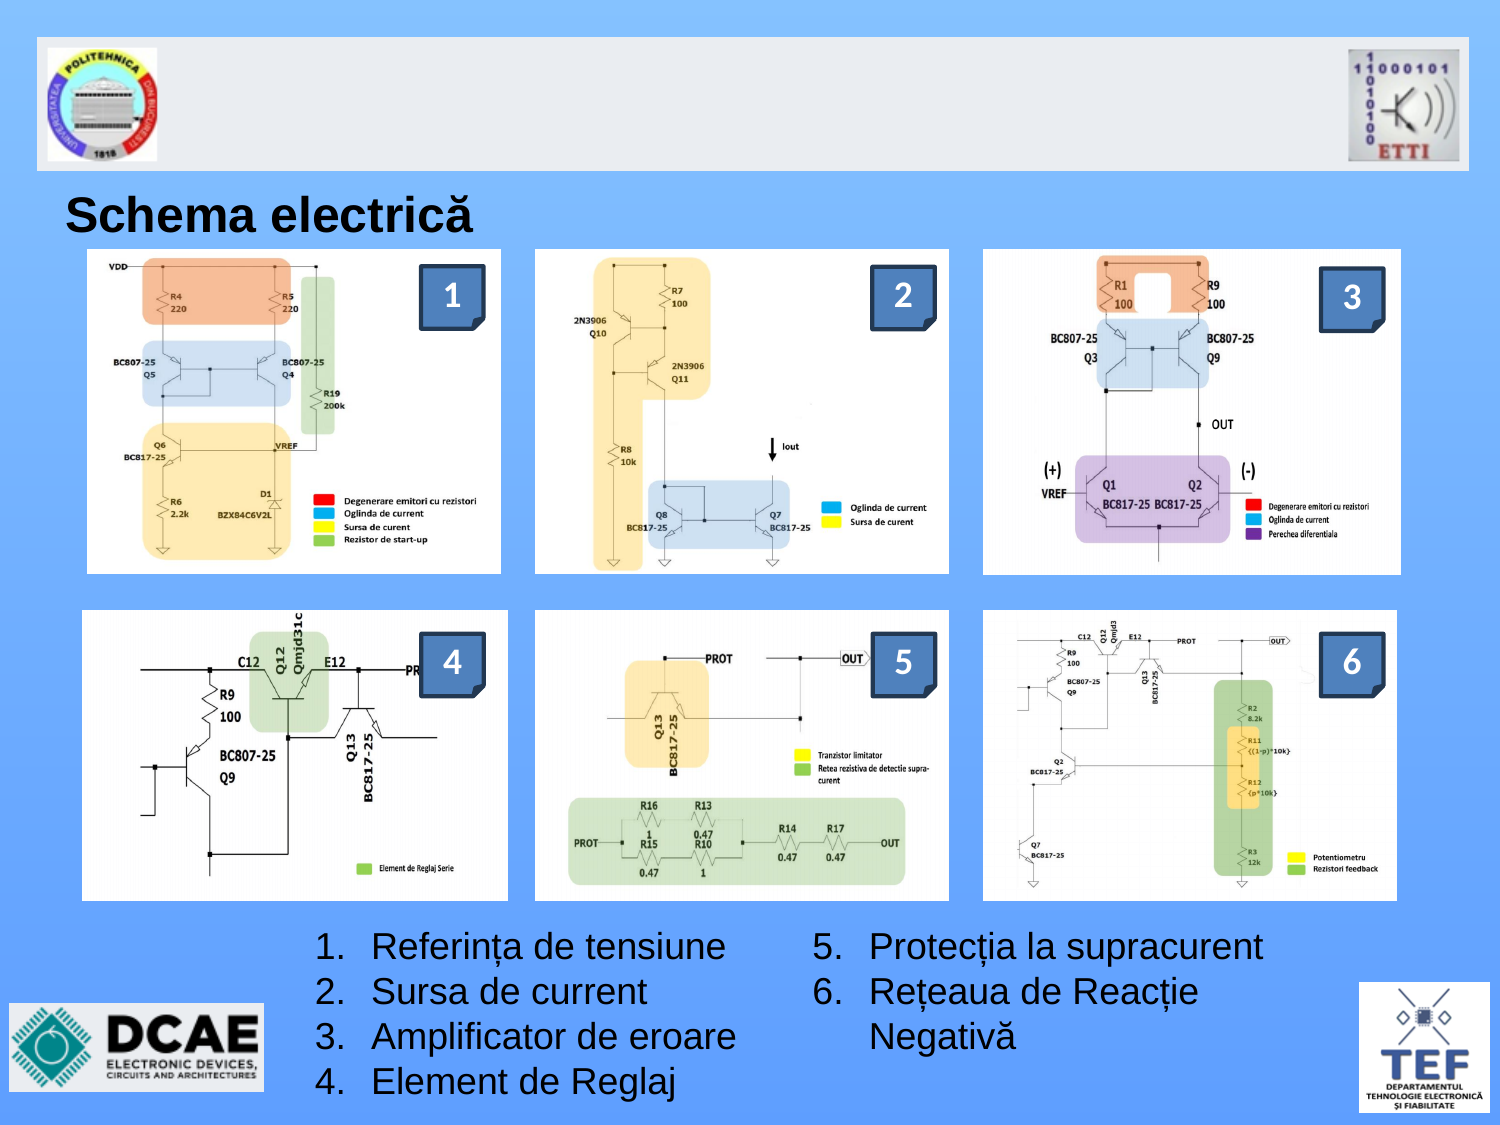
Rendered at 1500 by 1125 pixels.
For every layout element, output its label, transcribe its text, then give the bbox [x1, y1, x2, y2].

picture [9, 1003, 264, 1092]
picture [1359, 982, 1490, 1113]
text_box Referința de tensiune Sursa de current Amplificator de eroare Element de Reglaj Protecția la supracurent Rețeaua de Reacție Negativă [300, 936, 1325, 1087]
picture [37, 37, 1469, 171]
picture [983, 249, 1402, 575]
picture [87, 249, 502, 574]
title Schema electrică [49, 174, 1326, 251]
picture [535, 610, 949, 901]
picture [535, 249, 949, 574]
picture [82, 610, 509, 901]
picture [983, 610, 1397, 901]
